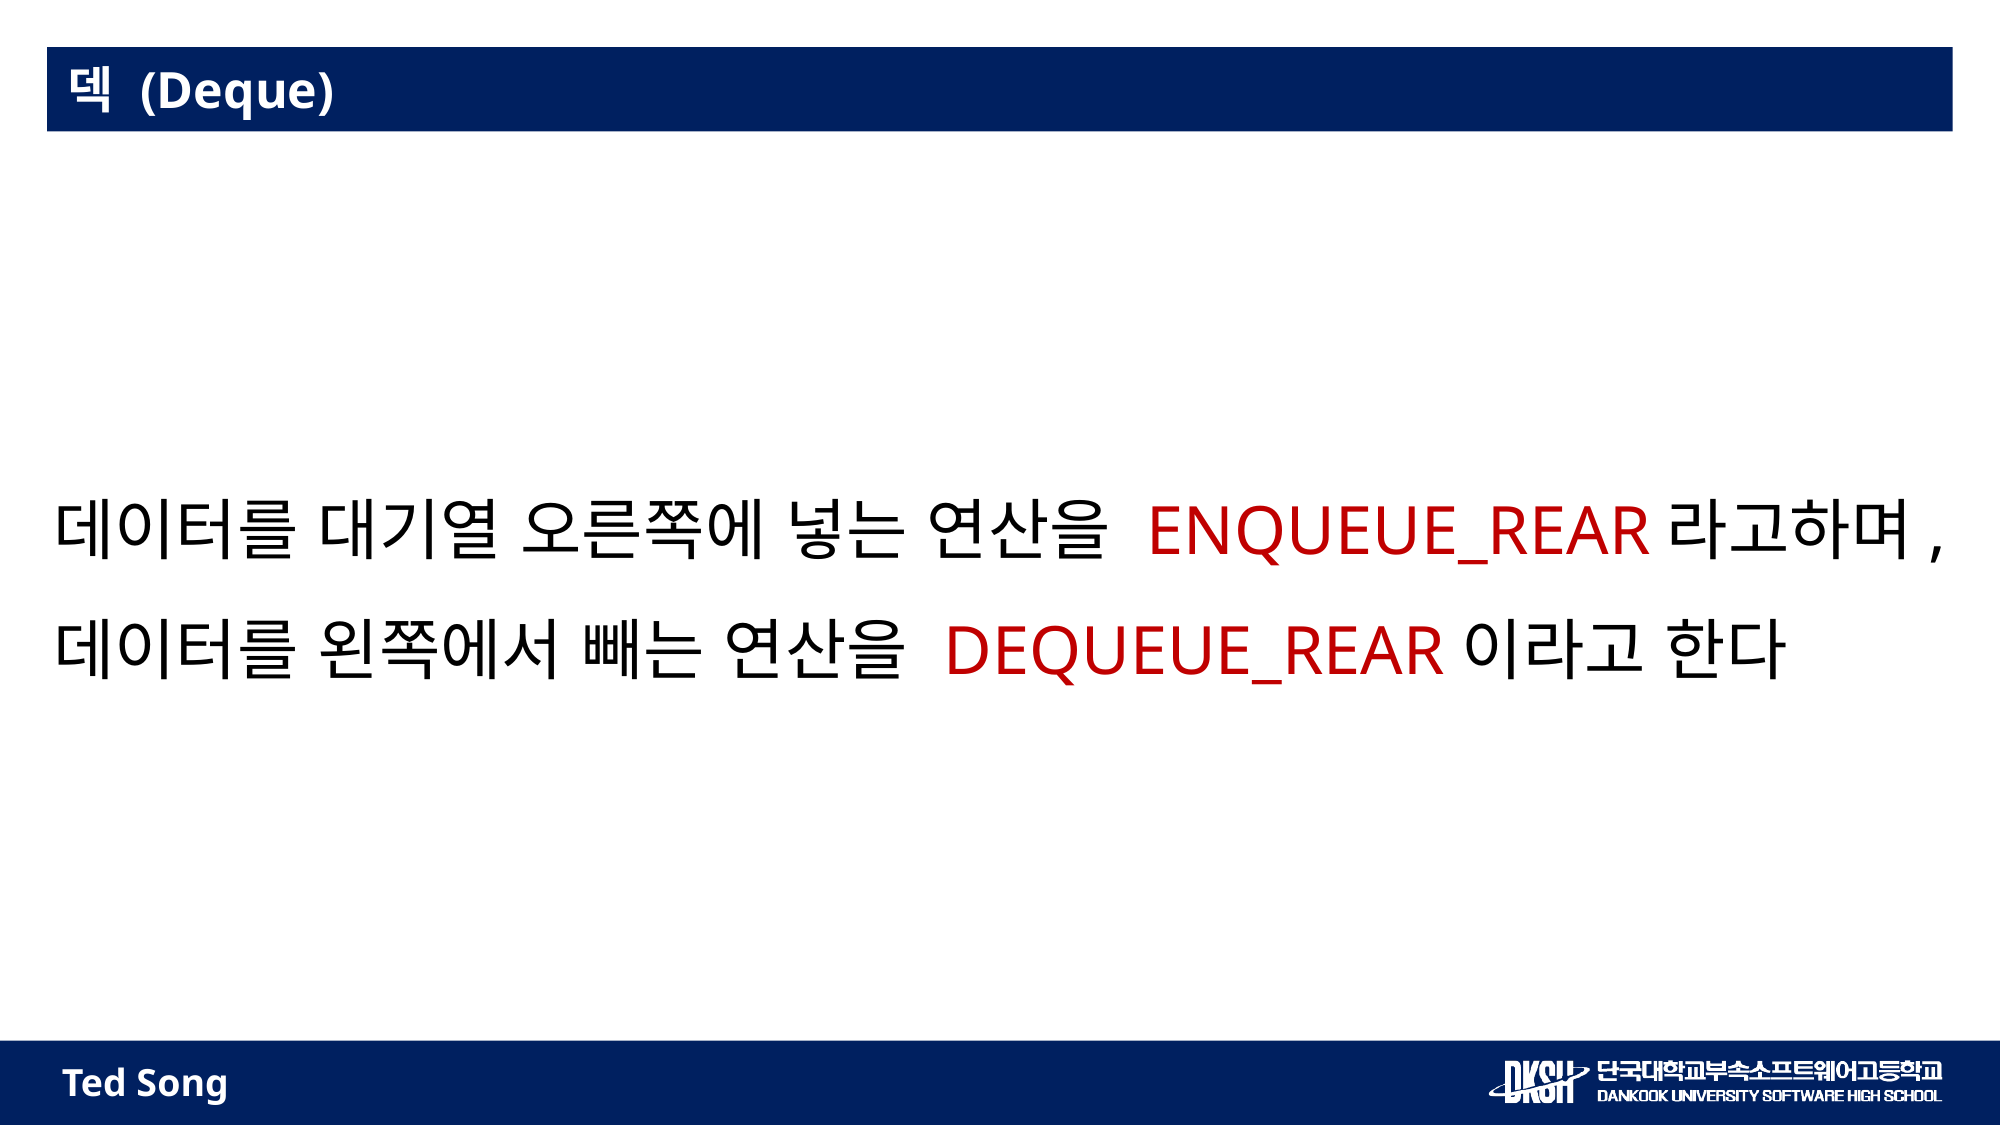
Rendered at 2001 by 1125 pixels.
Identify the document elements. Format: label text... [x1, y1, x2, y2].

text_box 덱 (Deque) [53, 51, 350, 127]
text_box [46, 46, 1954, 132]
text_box 데이터를 대기열 오른쪽에 넣는 연산을 ENQUEUE_REAR라고하며, 데이터를 왼쪽에서 빼는 연산을 DEQUEUE_REAR이라고 한다 [38, 440, 1962, 696]
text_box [0, 1040, 2000, 1125]
